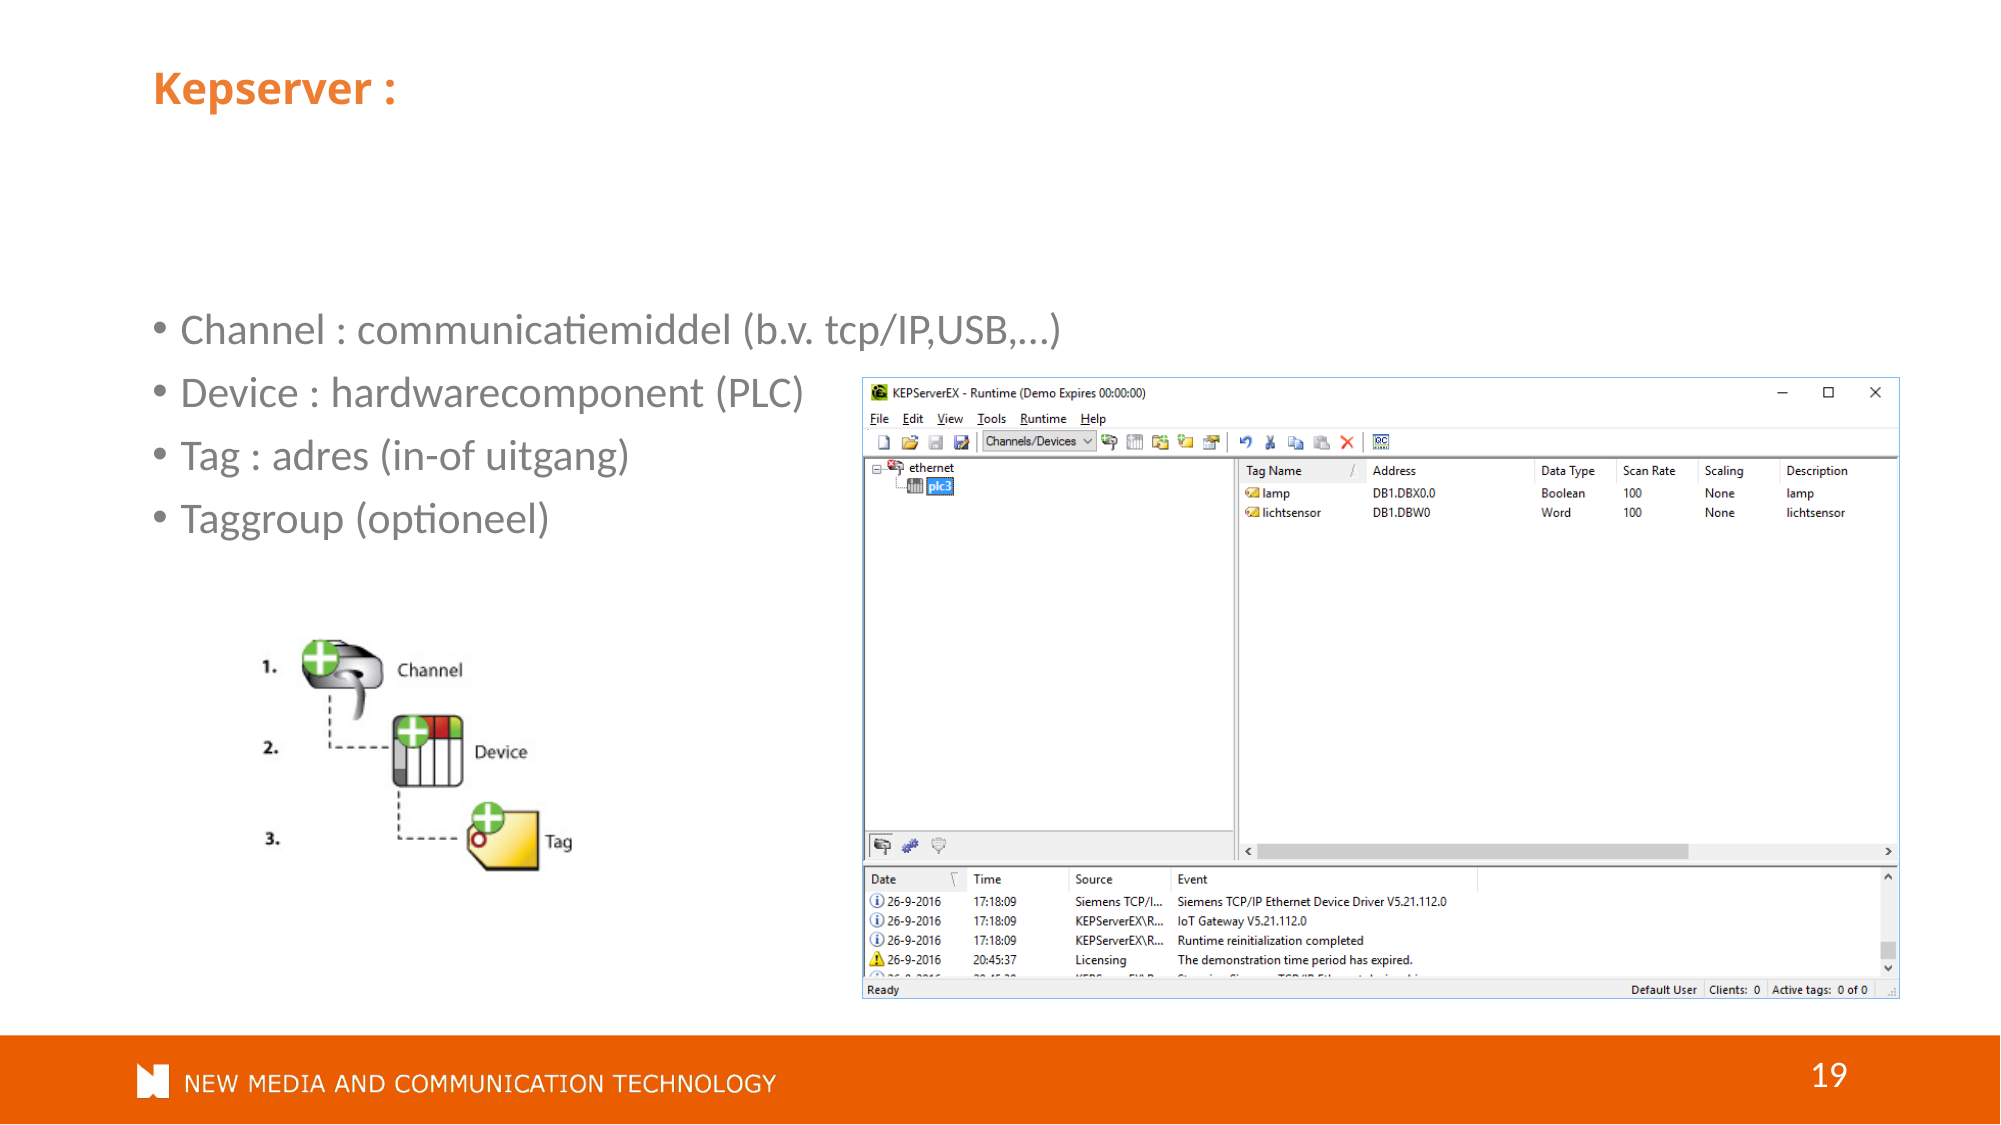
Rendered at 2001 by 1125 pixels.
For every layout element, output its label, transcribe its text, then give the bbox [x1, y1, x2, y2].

title Kepserver : [137, 59, 1863, 278]
slide_number 19 [1412, 1042, 1863, 1103]
picture [246, 623, 611, 895]
picture [862, 377, 1900, 999]
list Channel : communicatiemiddel (b.v. tcp/IP,USB,…) Device : hardwarecomponent (PLC) Tag : adres (in-of uitgang) Taggroup (optioneel) [137, 299, 1863, 1014]
picture [137, 1063, 832, 1103]
